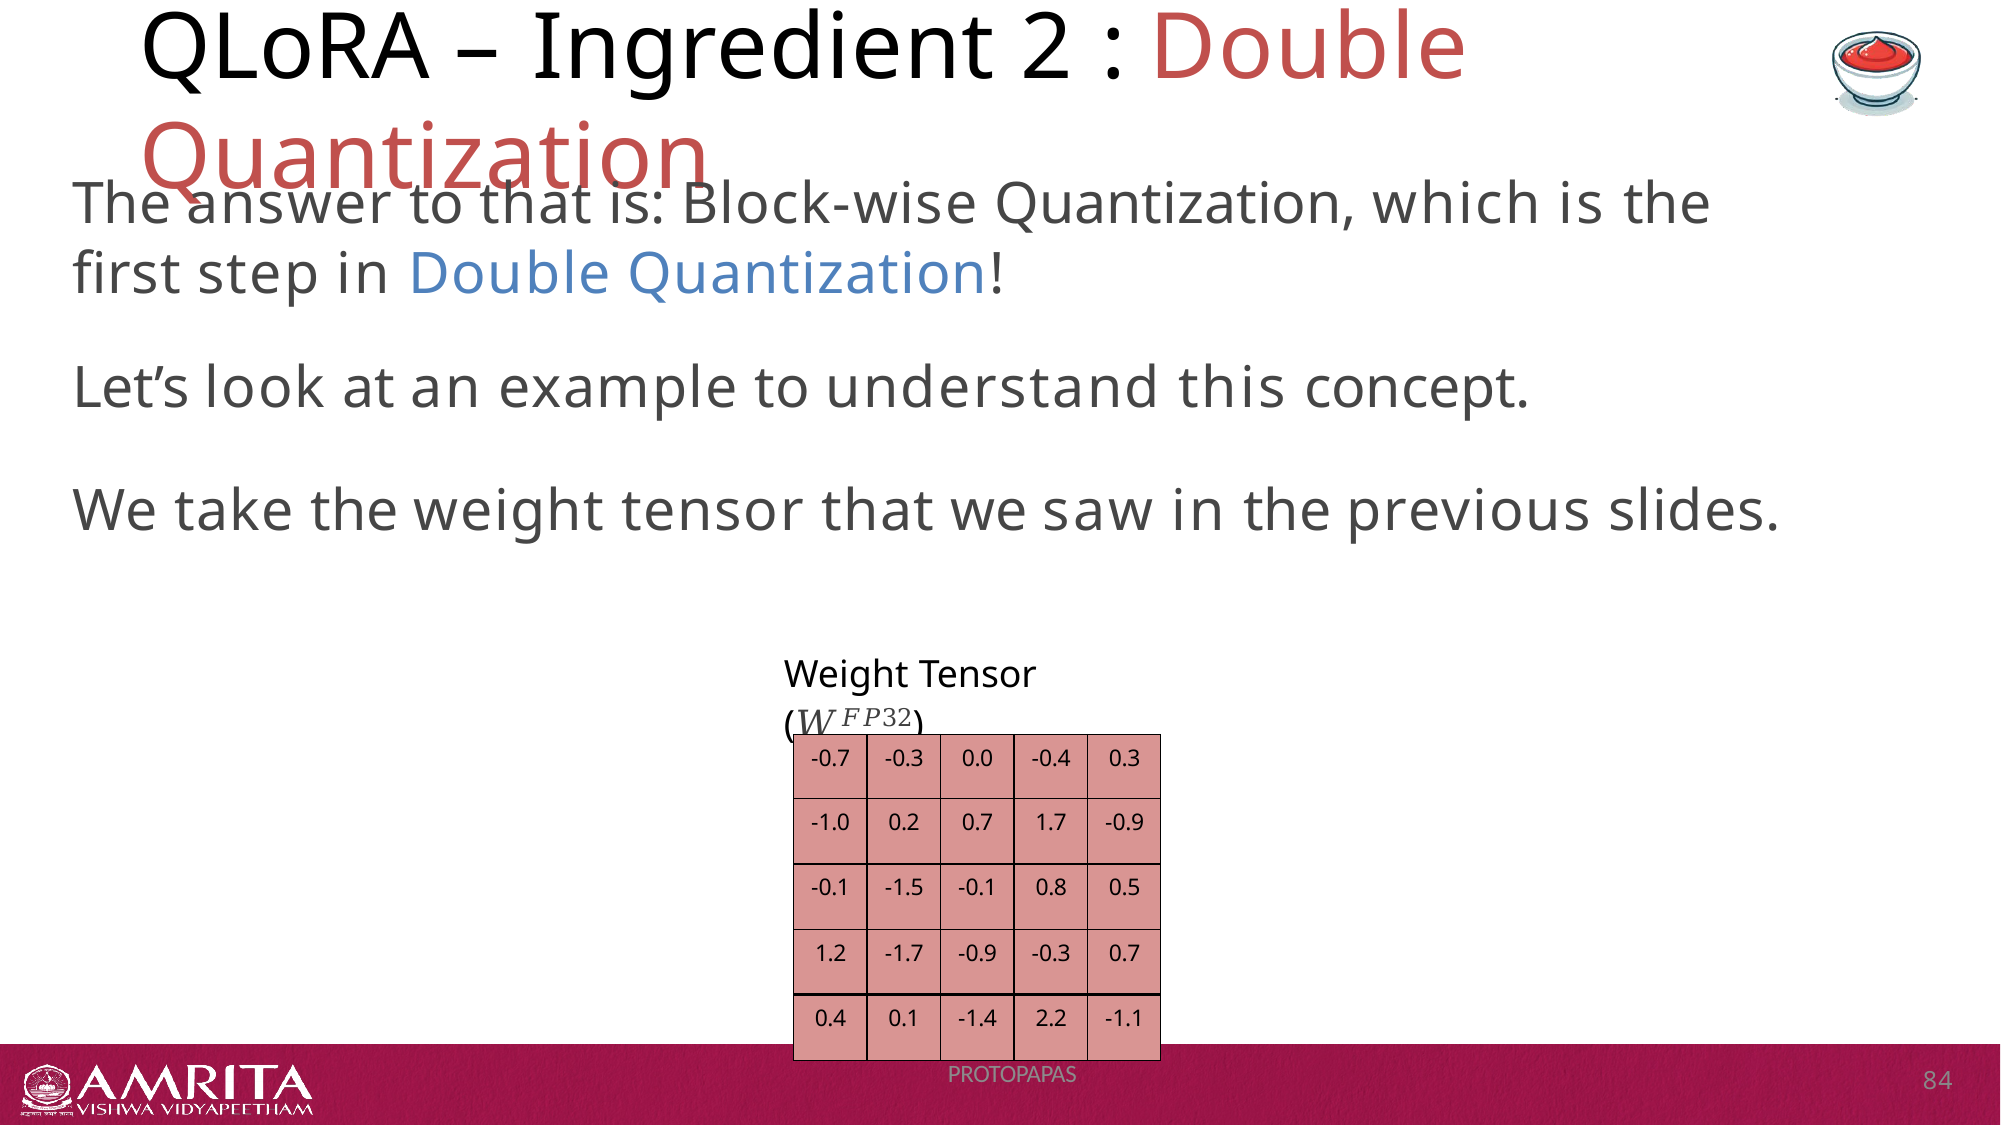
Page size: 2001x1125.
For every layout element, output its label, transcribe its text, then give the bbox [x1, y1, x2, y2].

table_cell 0.7 [1088, 930, 1160, 993]
text_box Weight Tensor (𝑊𝐹𝑃32) [777, 648, 1180, 746]
table_cell 1.7 [1015, 799, 1087, 863]
table_cell 0.2 [868, 799, 940, 863]
table_header 0.0 [941, 735, 1013, 798]
table_cell 0.7 [941, 799, 1013, 863]
table_cell 0.4 [794, 996, 866, 1060]
picture [0, 1044, 2001, 1125]
table_header -0.7 [794, 735, 866, 798]
table_cell 2.2 [1015, 996, 1087, 1060]
table_cell 1.2 [794, 930, 866, 993]
table_cell -1.0 [794, 799, 866, 863]
text_box The answer to that is: Block-wise Quantization, which is the first step in Double Quantization! Let’s look at an example to understand this concept. We take the weight tensor that we saw in the previous slides. [70, 163, 1802, 542]
table_cell -1.1 [1088, 996, 1160, 1060]
table_cell -0.9 [1088, 799, 1160, 863]
table_cell 0.1 [868, 996, 940, 1060]
text_box 84 [1920, 1064, 1956, 1095]
table_cell -1.5 [868, 865, 940, 929]
table_cell -0.1 [794, 865, 866, 929]
table_header -0.3 [868, 735, 940, 798]
table_cell -1.4 [941, 996, 1013, 1060]
table_cell -0.9 [941, 930, 1013, 993]
table_cell 0.5 [1088, 865, 1160, 929]
table_cell -0.3 [1015, 930, 1087, 993]
table_cell -1.7 [868, 930, 940, 993]
table_cell 0.8 [1015, 865, 1087, 929]
table_cell -0.1 [941, 865, 1013, 929]
footer Protopapas [662, 1042, 1338, 1103]
picture [1809, 7, 1943, 141]
title QLoRA – Ingredient 2 : Double Quantization [137, 0, 1863, 207]
table_header 0.3 [1088, 735, 1160, 798]
table_header -0.4 [1015, 735, 1087, 798]
